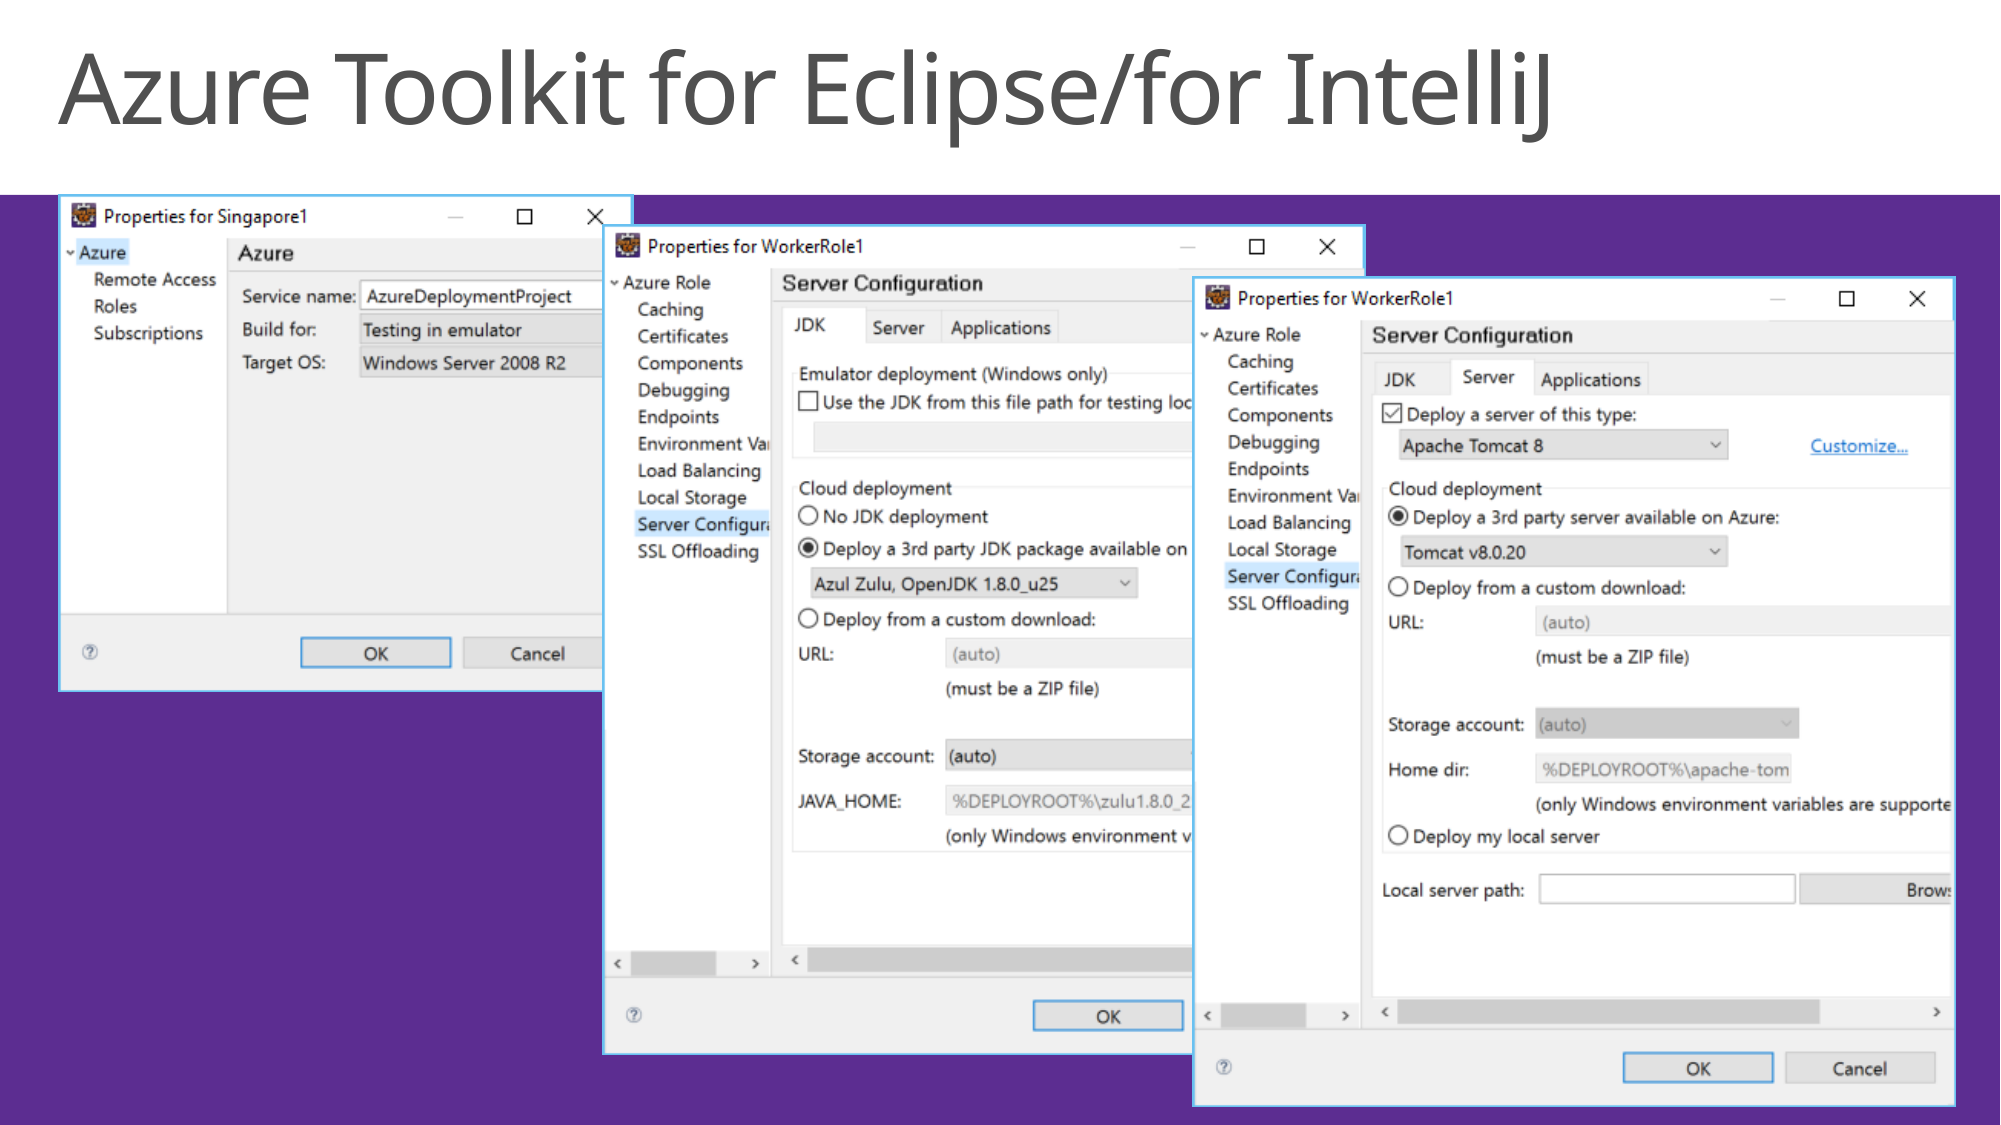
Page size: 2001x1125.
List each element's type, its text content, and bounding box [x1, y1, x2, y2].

text_box Azure Toolkit for Eclipse/for IntelliJ [43, 32, 1956, 181]
picture [58, 193, 1956, 1108]
text_box [0, 194, 2000, 1125]
